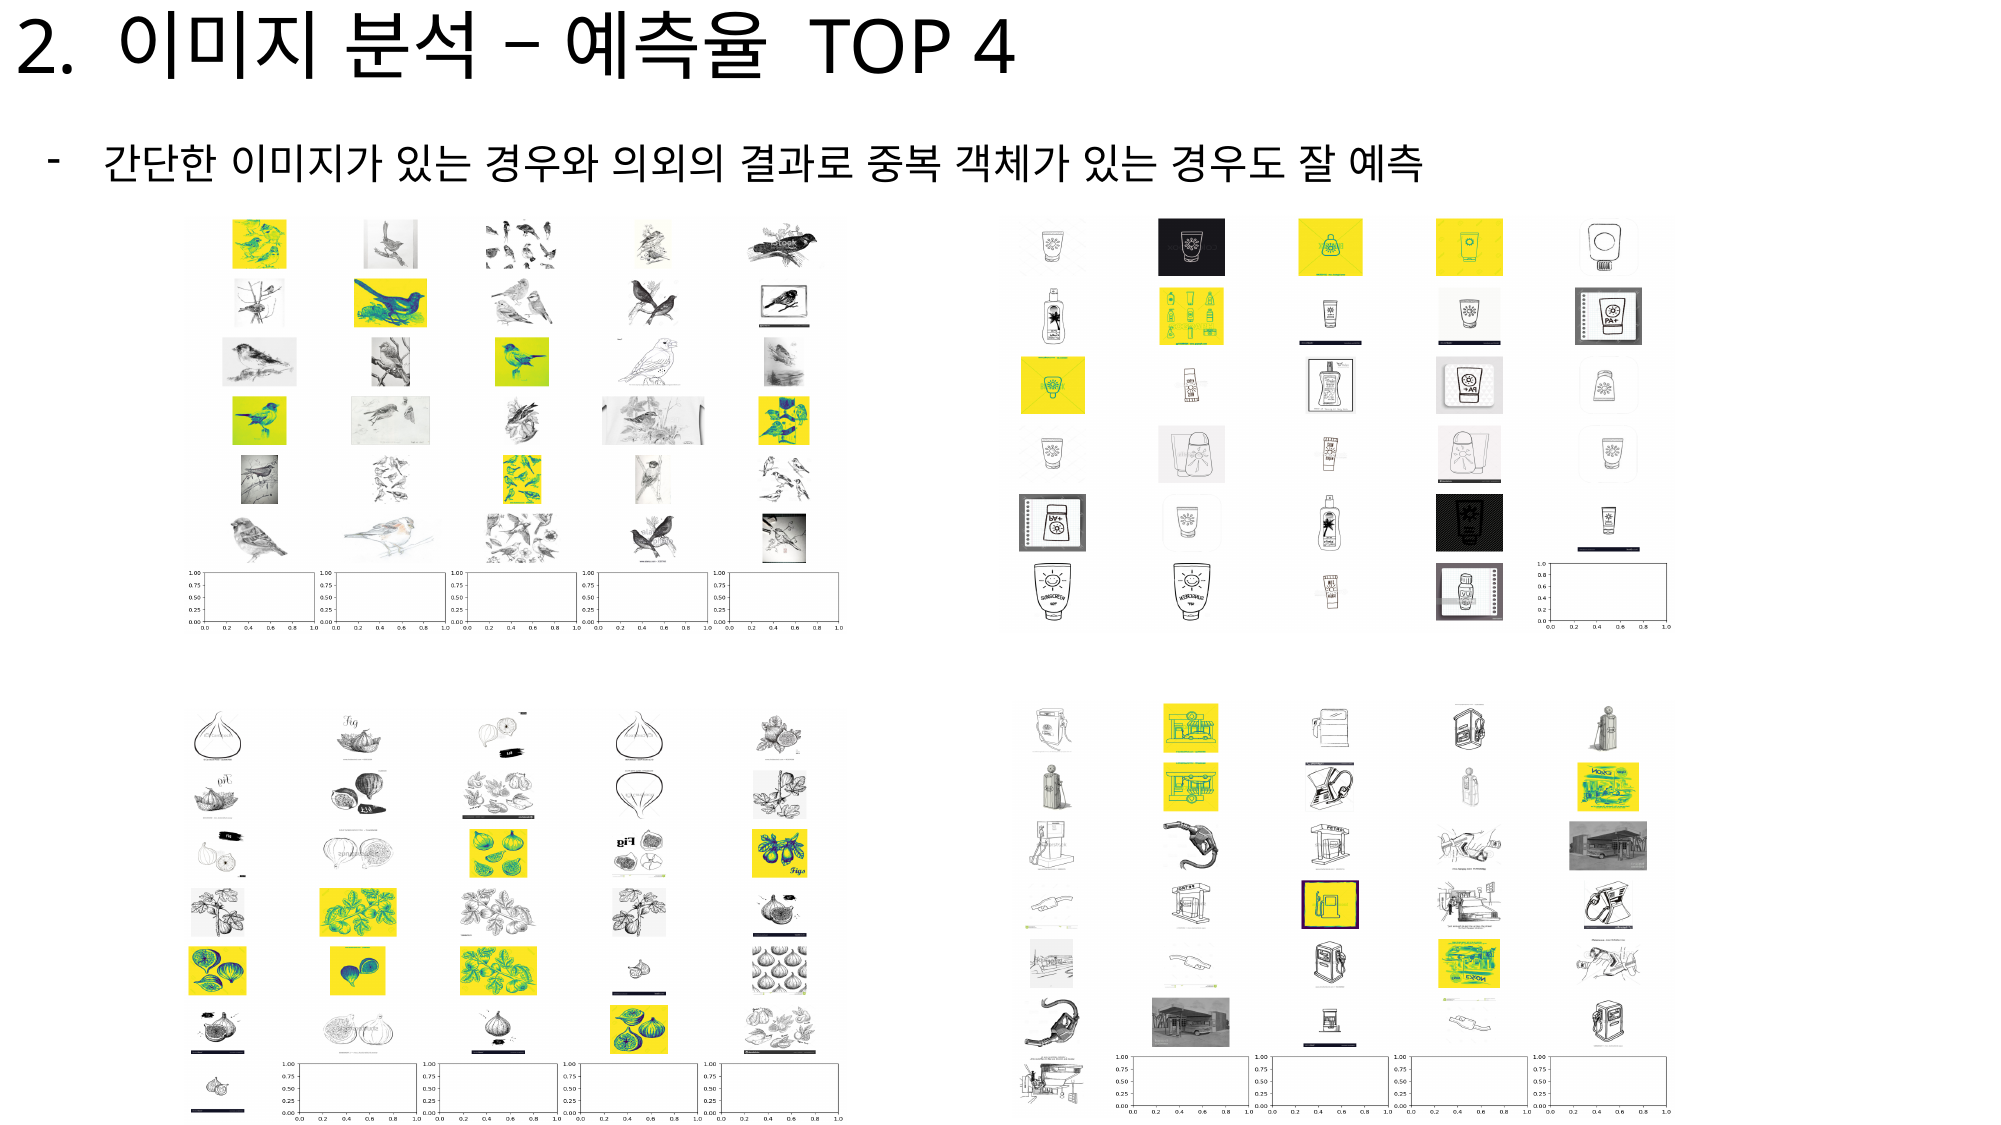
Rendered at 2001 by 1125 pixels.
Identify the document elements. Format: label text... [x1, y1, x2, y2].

text_box 2. 이미지 분석 – 예측율 TOP 4 [0, 0, 1725, 99]
picture [184, 216, 847, 634]
picture [1012, 700, 1675, 1118]
text_box 간단한 이미지가 있는 경우와 의외의 결과로 중복 객체가 있는 경우도 잘 예측 [31, 98, 1937, 234]
picture [184, 708, 847, 1125]
picture [999, 215, 1675, 633]
